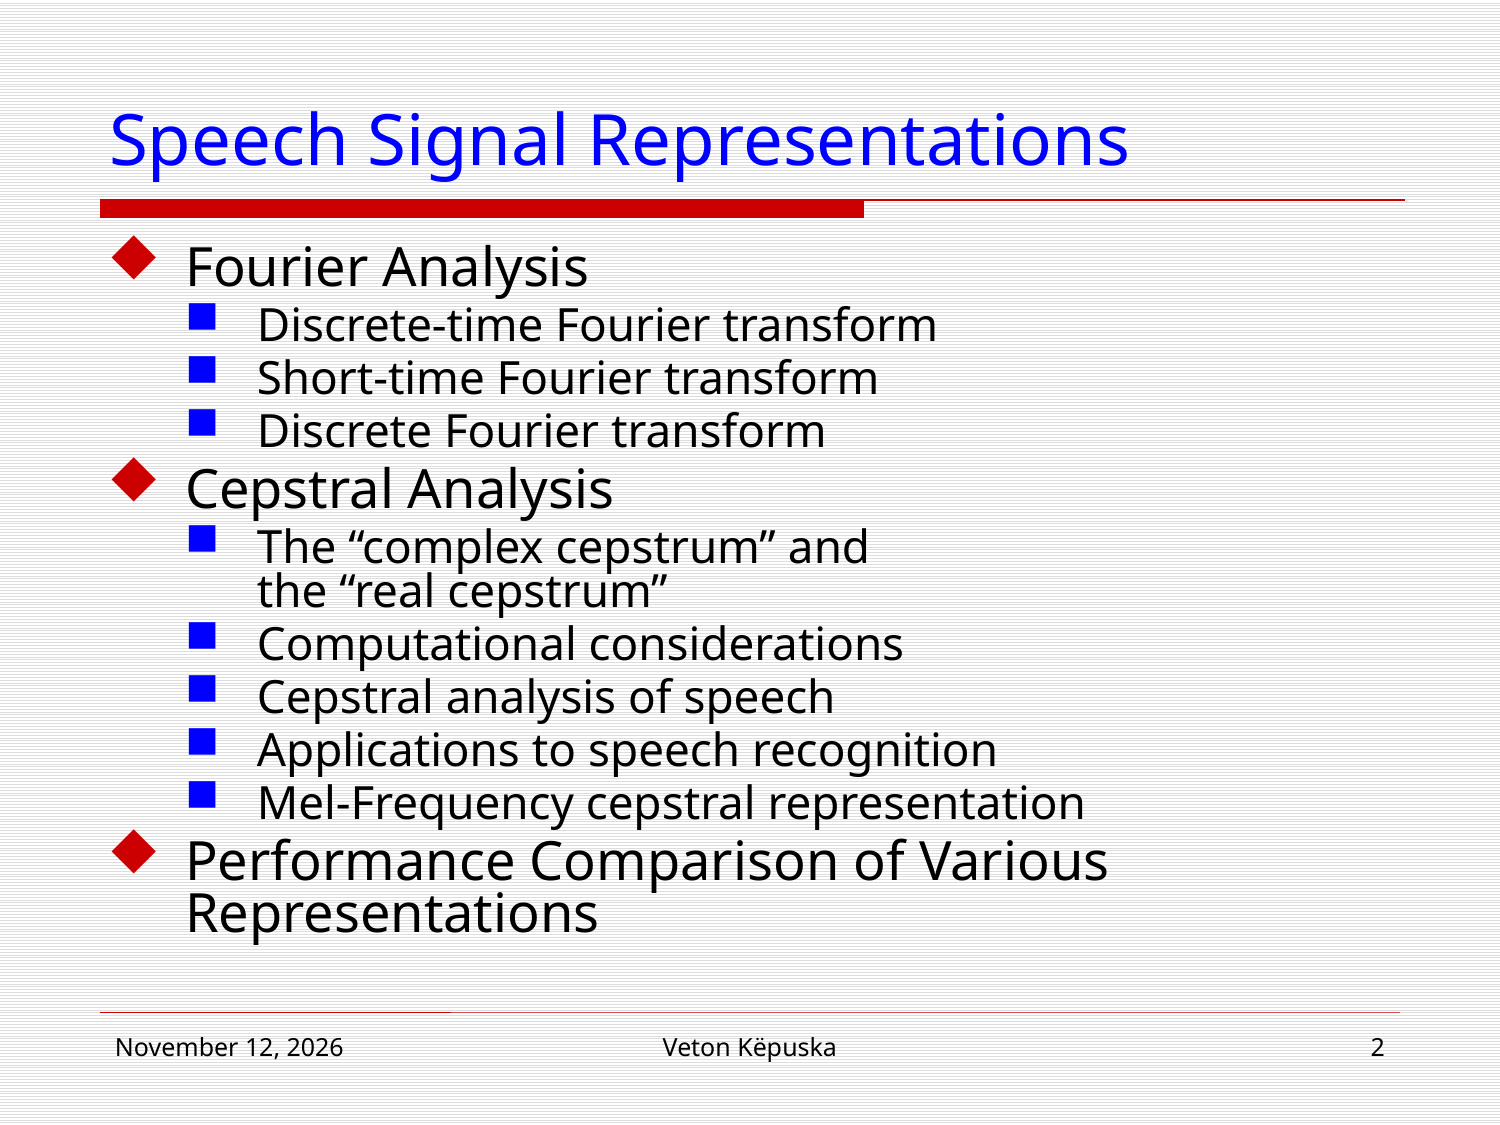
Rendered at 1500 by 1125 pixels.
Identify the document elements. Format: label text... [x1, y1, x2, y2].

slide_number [99, 1024, 426, 1103]
slide_number 2 [1074, 1024, 1401, 1103]
list Fourier Analysis Discrete-time Fourier transform Short-time Fourier transform Discrete Fourier transform Cepstral Analysis The “complex cepstrum” and the “real cepstrum” Computational considerations Cepstral analysis of speech Applications to speech recognition Mel-Frequency cepstral representation Performance Comparison of Various Representations [92, 237, 1406, 988]
footer Veton Këpuska [512, 1024, 988, 1103]
title Speech Signal Representations [93, 49, 1407, 188]
